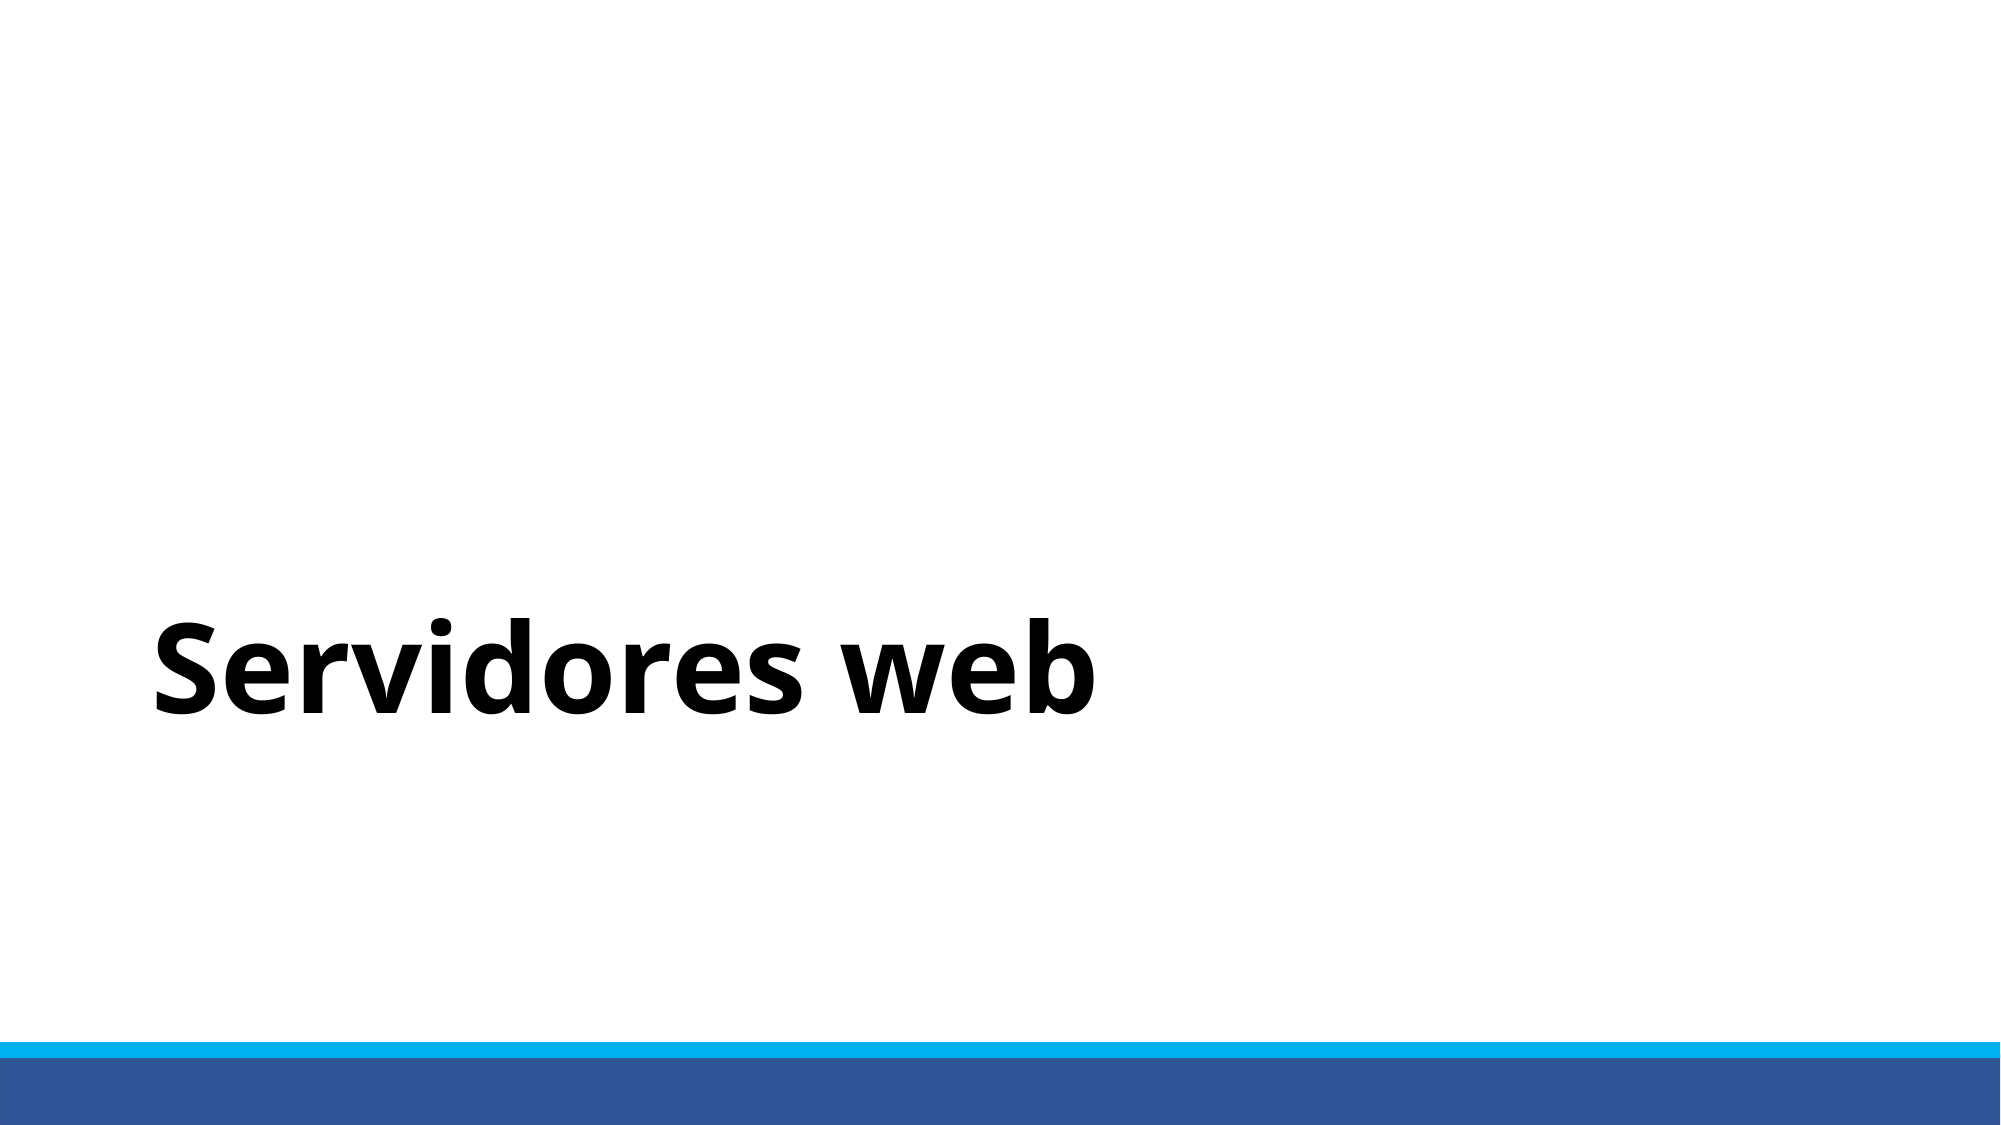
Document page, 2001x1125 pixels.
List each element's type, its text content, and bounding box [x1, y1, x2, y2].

title Servidores web [136, 280, 1862, 749]
